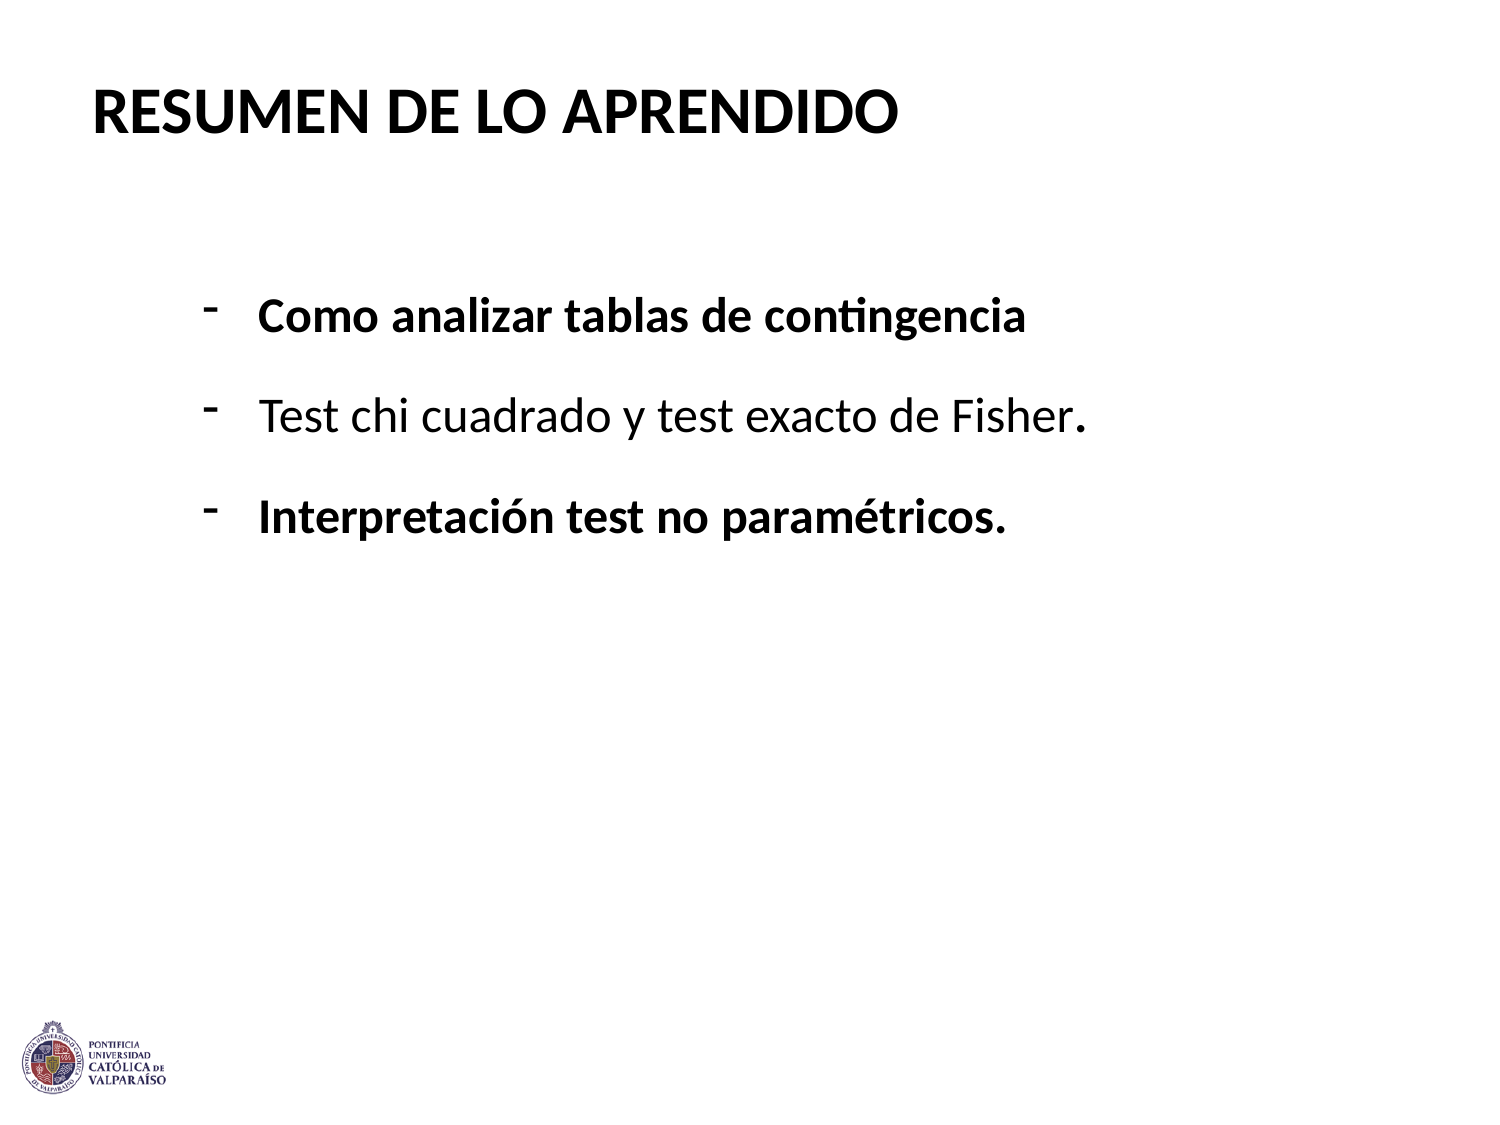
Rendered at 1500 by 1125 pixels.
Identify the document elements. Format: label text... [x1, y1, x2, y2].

text_box RESUMEN DE LO APRENDIDO [77, 59, 1173, 154]
list Como analizar tablas de contingencia Test chi cuadrado y test exacto de Fisher. Interpretación test no paramétricos. [112, 244, 1328, 720]
picture [0, 996, 182, 1125]
